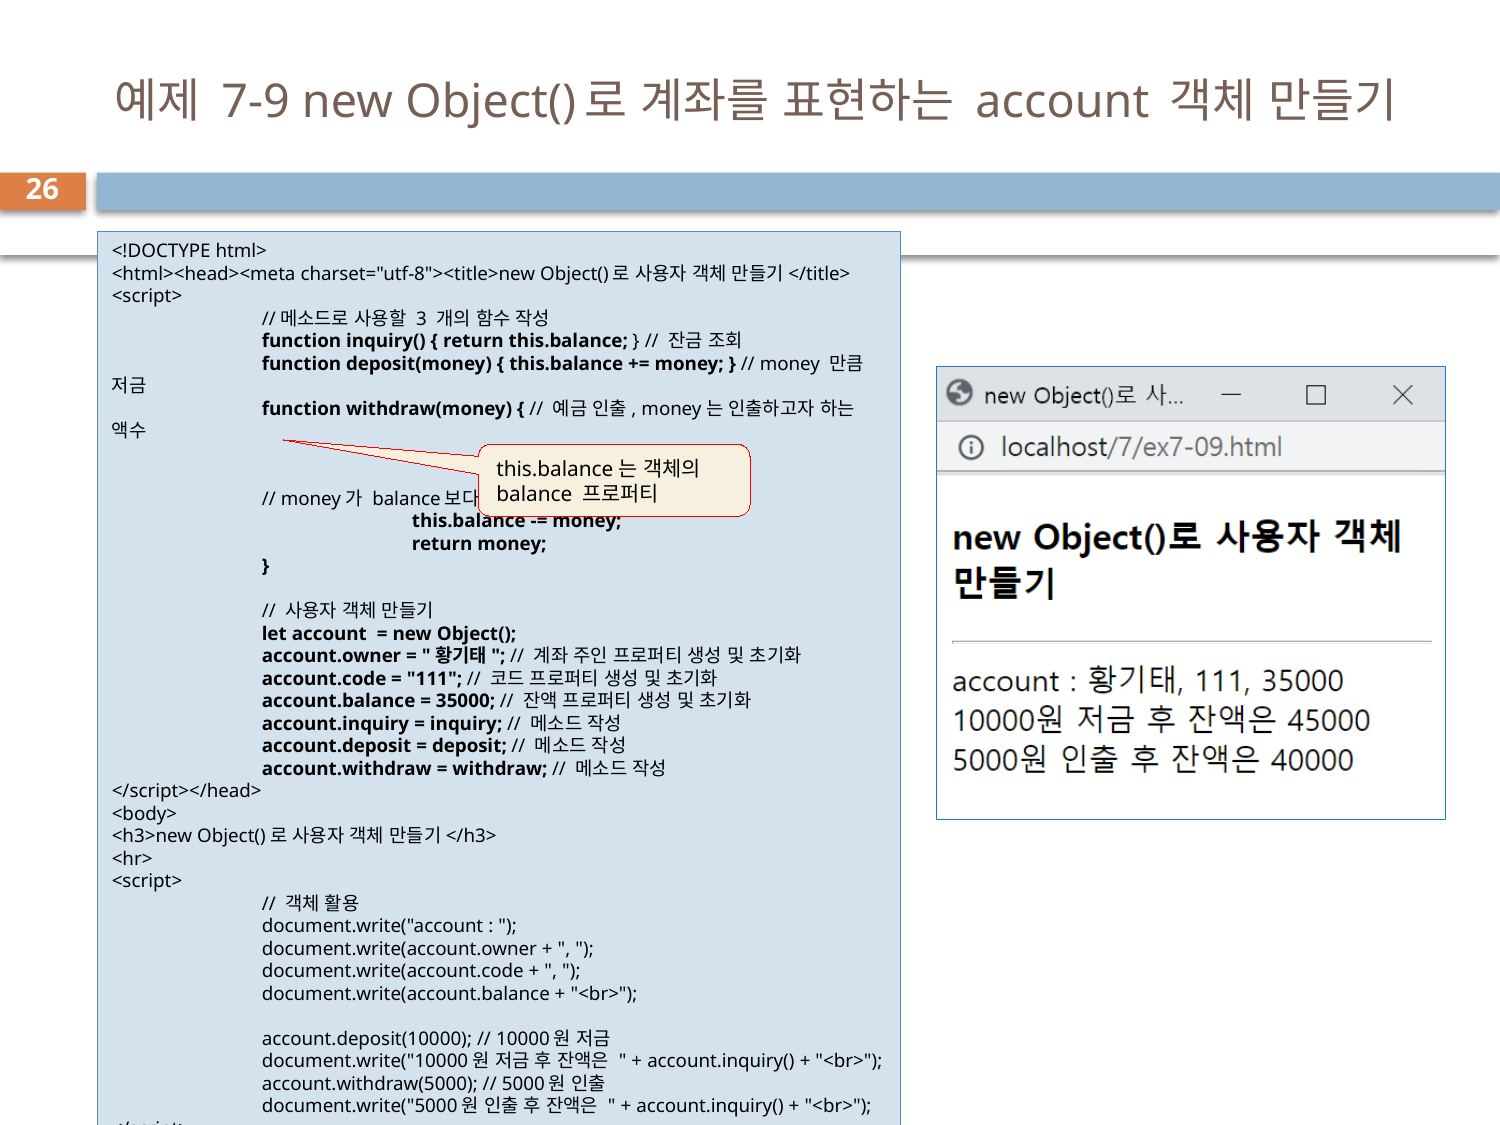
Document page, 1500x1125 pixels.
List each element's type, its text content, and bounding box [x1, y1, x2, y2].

text_box this.balance는 객체의 balance 프로퍼티 [283, 439, 751, 517]
picture [936, 366, 1446, 820]
title 예제 7-9 new Object()로 계좌를 표현하는 account 객체 만들기 [99, 37, 1438, 161]
slide_number 26 [0, 170, 87, 211]
text_box <!DOCTYPE html> <html><head><meta charset="utf-8"><title>new Object()로 사용자 객체 만들기</title> <script> //메소드로 사용할 3 개의 함수 작성 function inquiry() { return this.balance; } // 잔금 조회 function deposit(money) { this.balance += money; } // money 만큼 저금 function withdraw(money) { // 예금 인출, money는 인출하고자 하는 액수 // money가 balance보다 작다고 가정 this.balance -= money; return money; } // 사용자 객체 만들기 let account = new Object(); account.owner = "황기태"; // 계좌 주인 프로퍼티 생성 및 초기화 account.code = "111"; // 코드 프로퍼티 생성 및 초기화 account.balance = 35000; // 잔액 프로퍼티 생성 및 초기화 account.inquiry = inquiry; // 메소드 작성 account.deposit = deposit; // 메소드 작성 account.withdraw = withdraw; // 메소드 작성 </script></head> <body> <h3>new Object()로 사용자 객체 만들기</h3> <hr> <script> // 객체 활용 document.write("account : "); document.write(account.owner + ", "); document.write(account.code + ", "); document.write(account.balance + "<br>"); account.deposit(10000); // 10000원 저금 document.write("10000원 저금 후 잔액은 " + account.inquiry() + "<br>"); account.withdraw(5000); // 5000원 인출 document.write("5000원 인출 후 잔액은 " + account.inquiry() + "<br>"); </script> </body></html> [97, 231, 901, 1125]
